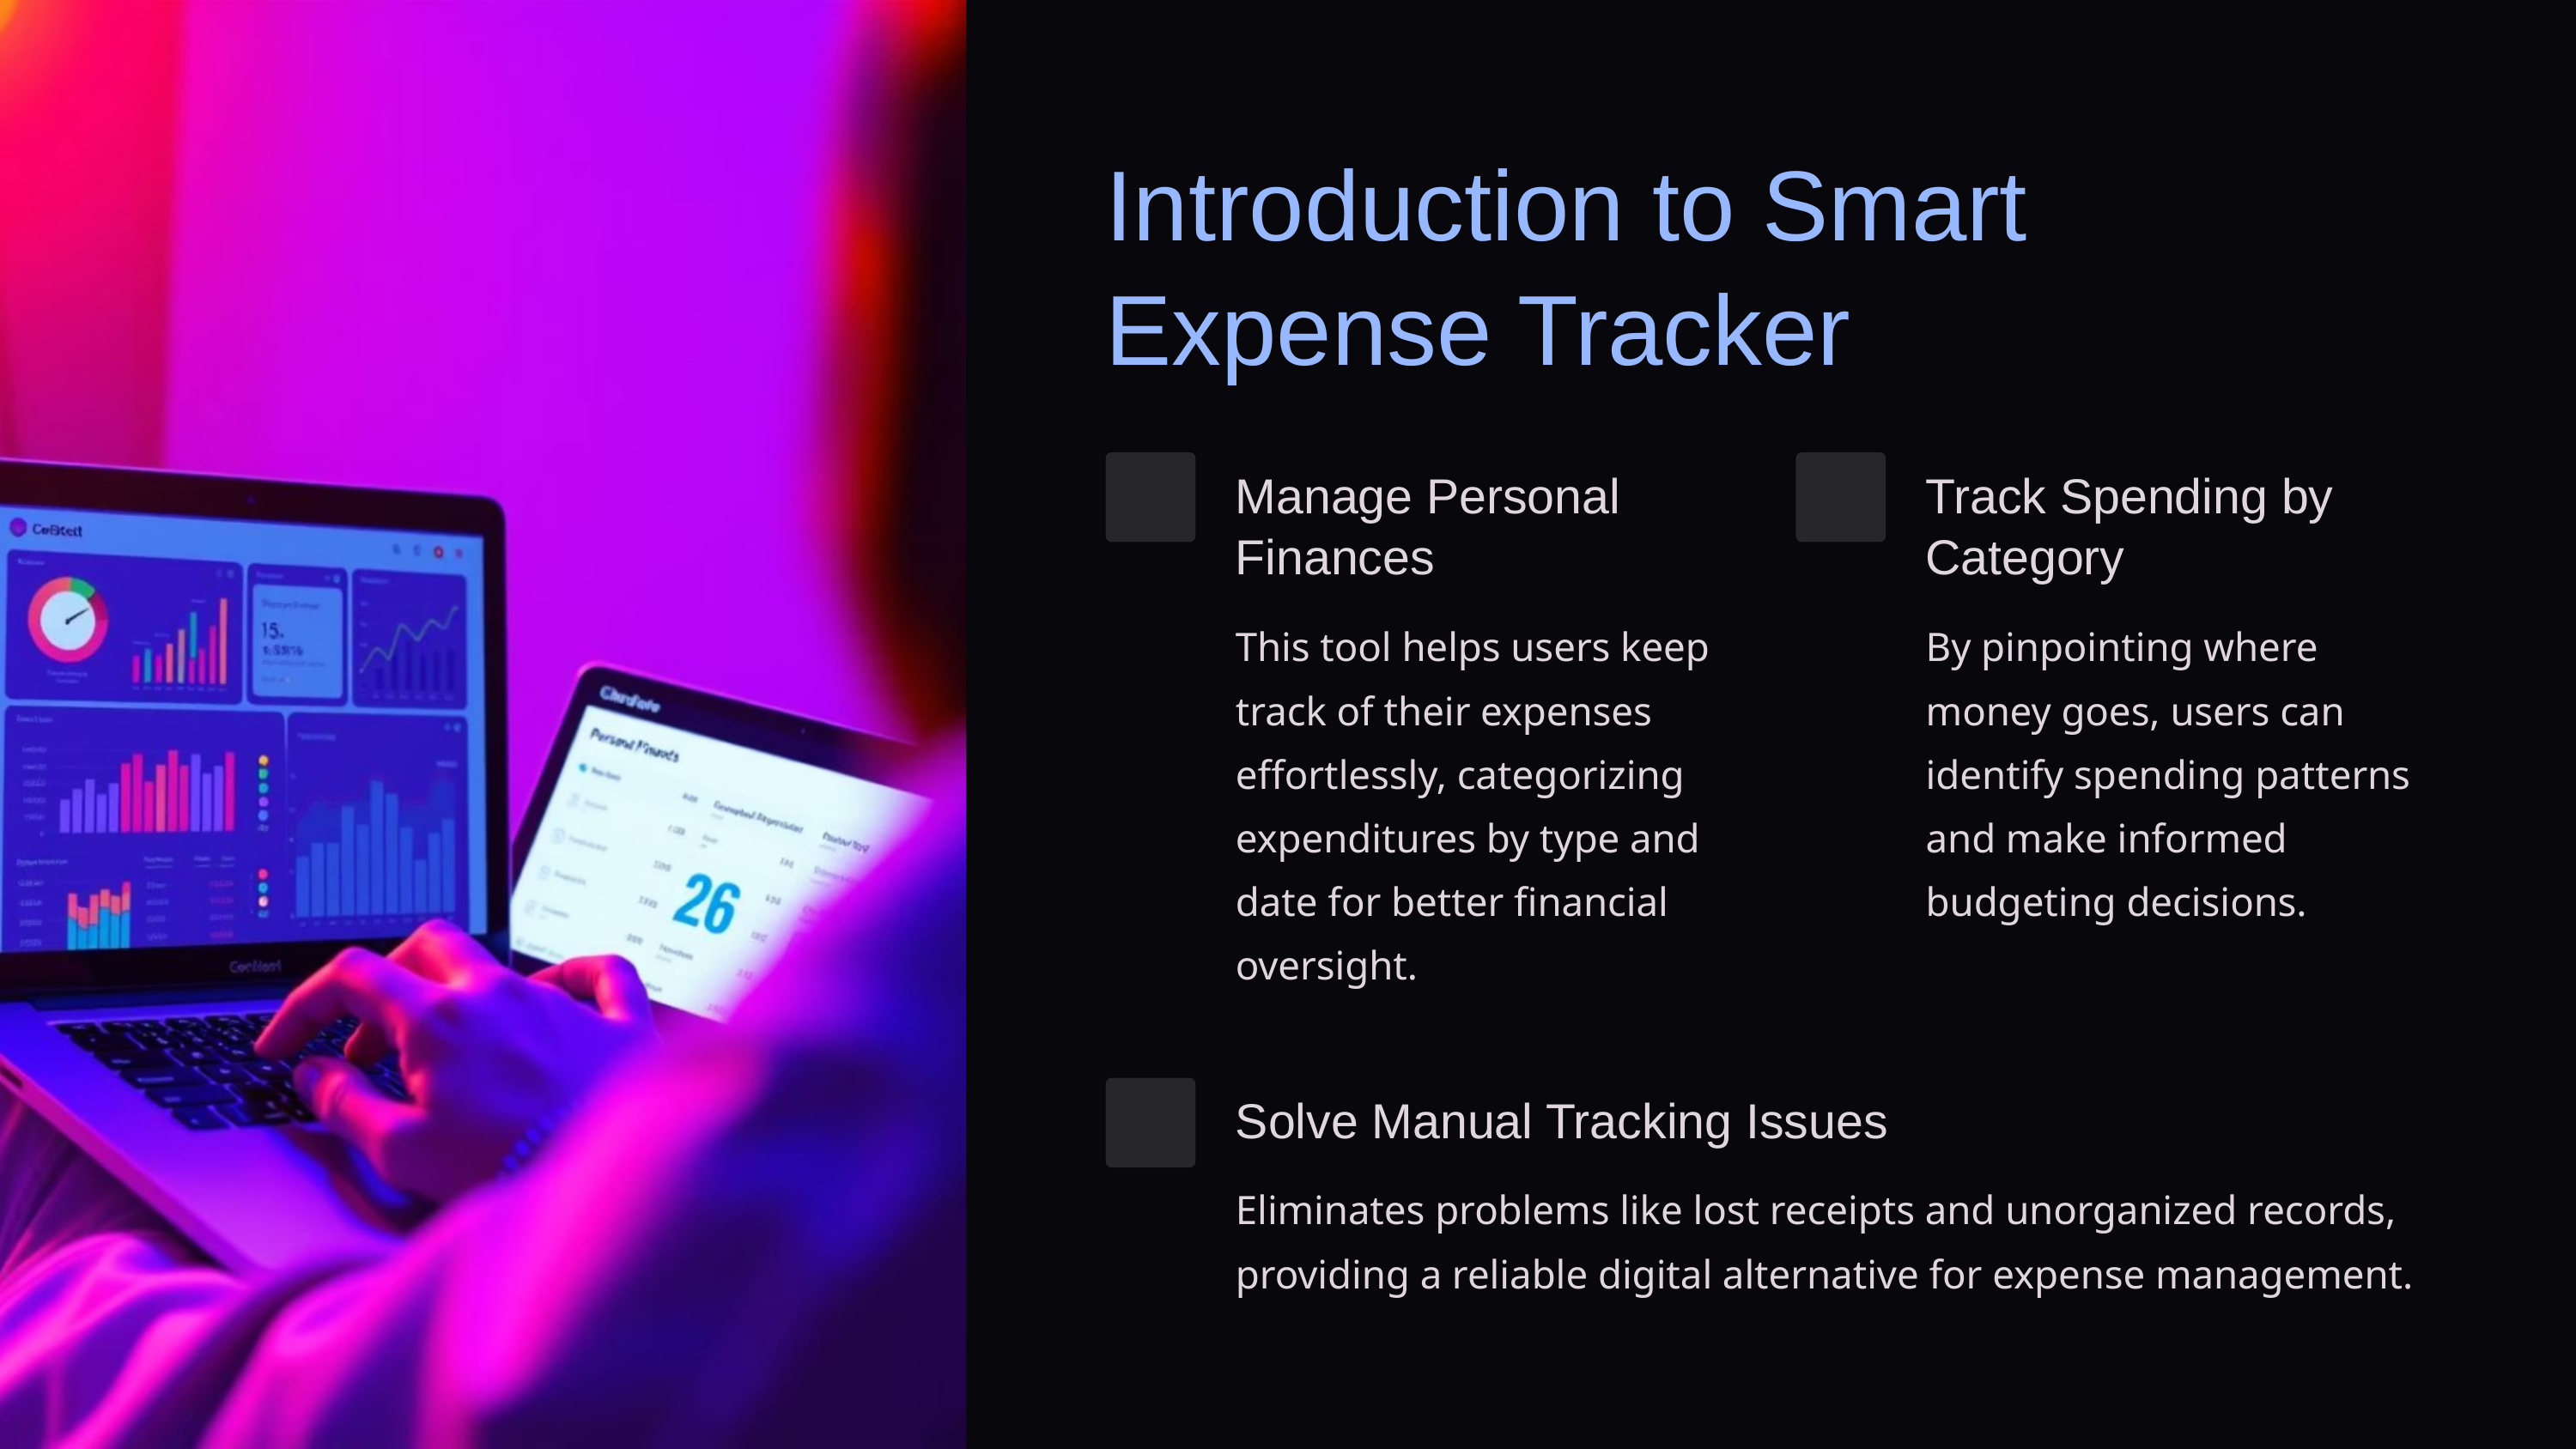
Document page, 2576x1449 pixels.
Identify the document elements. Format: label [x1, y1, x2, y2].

text_box [1925, 465, 2437, 591]
text_box [0, 0, 2576, 1449]
text_box [1105, 1077, 1196, 1168]
text_box [1105, 142, 2437, 393]
text_box [1235, 1091, 1973, 1155]
text_box [1235, 465, 1747, 591]
text_box [1235, 1177, 2437, 1307]
text_box [1925, 614, 2437, 935]
text_box [1105, 452, 1196, 543]
text_box [1795, 452, 1886, 543]
text_box [1235, 614, 1747, 998]
